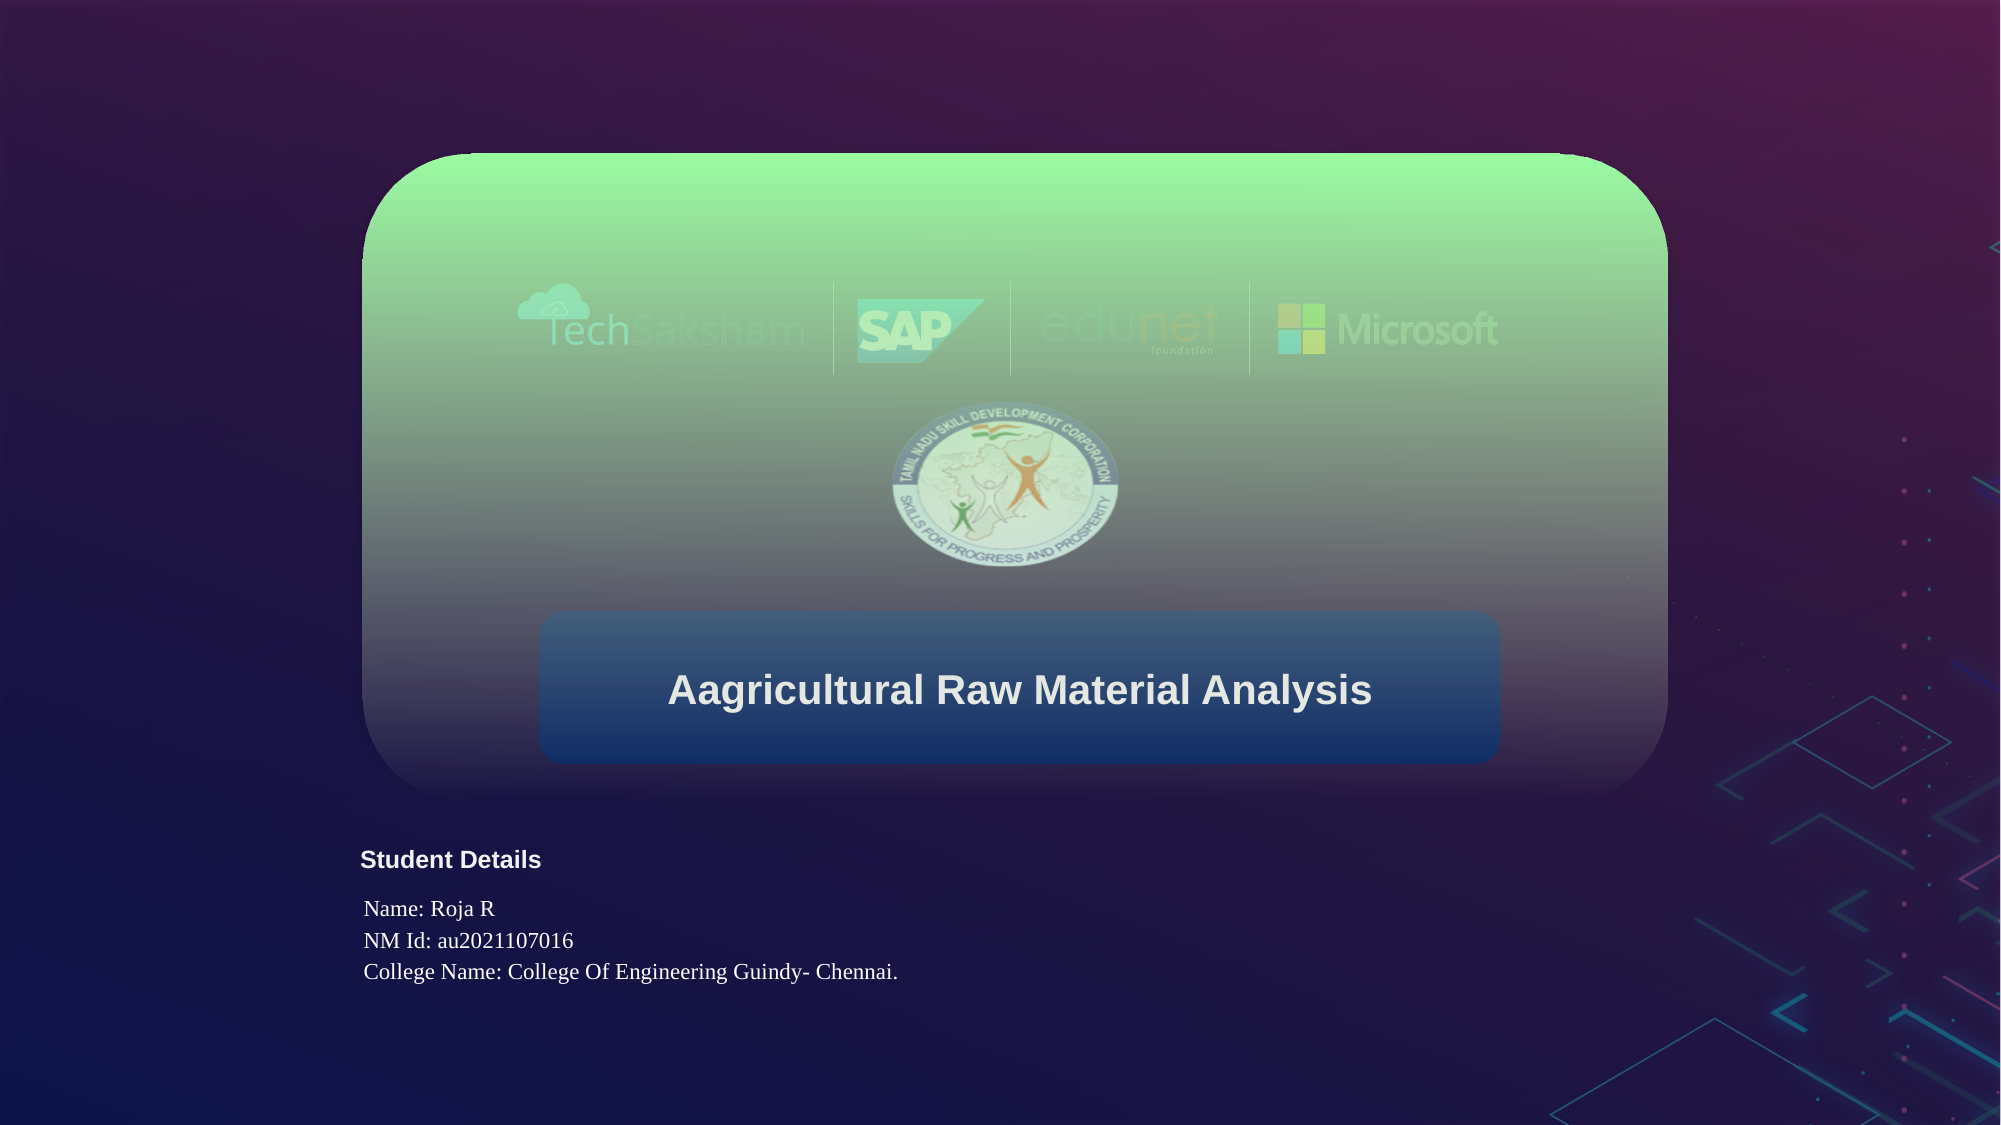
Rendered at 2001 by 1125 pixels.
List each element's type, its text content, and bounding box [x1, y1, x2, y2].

text_box Student Details [345, 835, 584, 881]
text_box Name: Roja R NM Id: au2021107016 College Name: College Of Engineering Guindy- Chennai. [348, 886, 985, 992]
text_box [511, 275, 1504, 375]
text_box [361, 152, 1668, 805]
picture [886, 396, 1124, 569]
